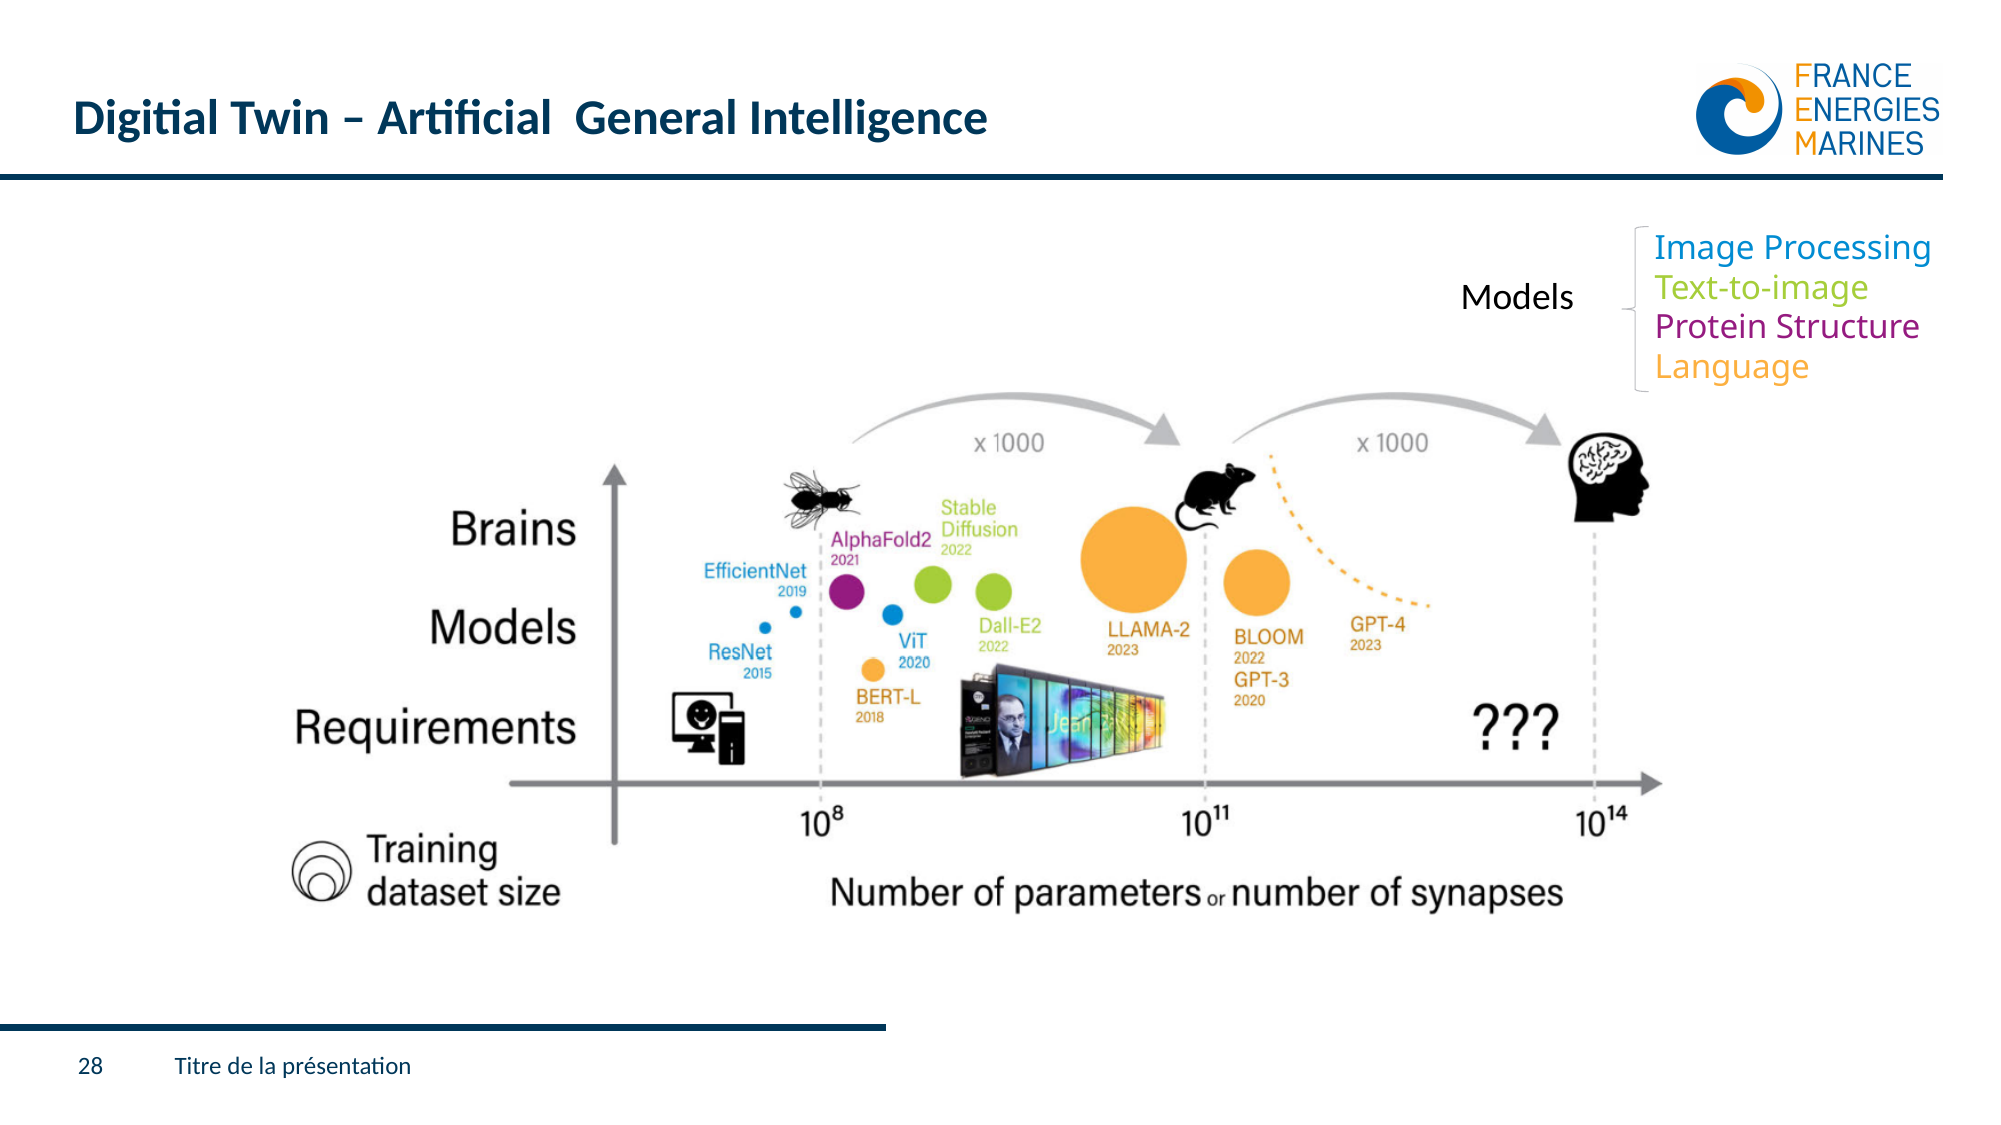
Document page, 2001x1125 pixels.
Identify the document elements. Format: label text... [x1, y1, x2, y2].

text_box Models [1445, 264, 1589, 325]
picture [1696, 63, 1943, 155]
picture [261, 360, 1739, 955]
title Digitial Twin – Artificial General Intelligence [58, 60, 1649, 177]
slide_number 28 [63, 1042, 142, 1103]
text_box [1621, 226, 1639, 360]
footer Titre de la présentation [159, 1042, 878, 1103]
text_box Image Processing Text-to-image Protein Structure Language [1639, 218, 1948, 393]
